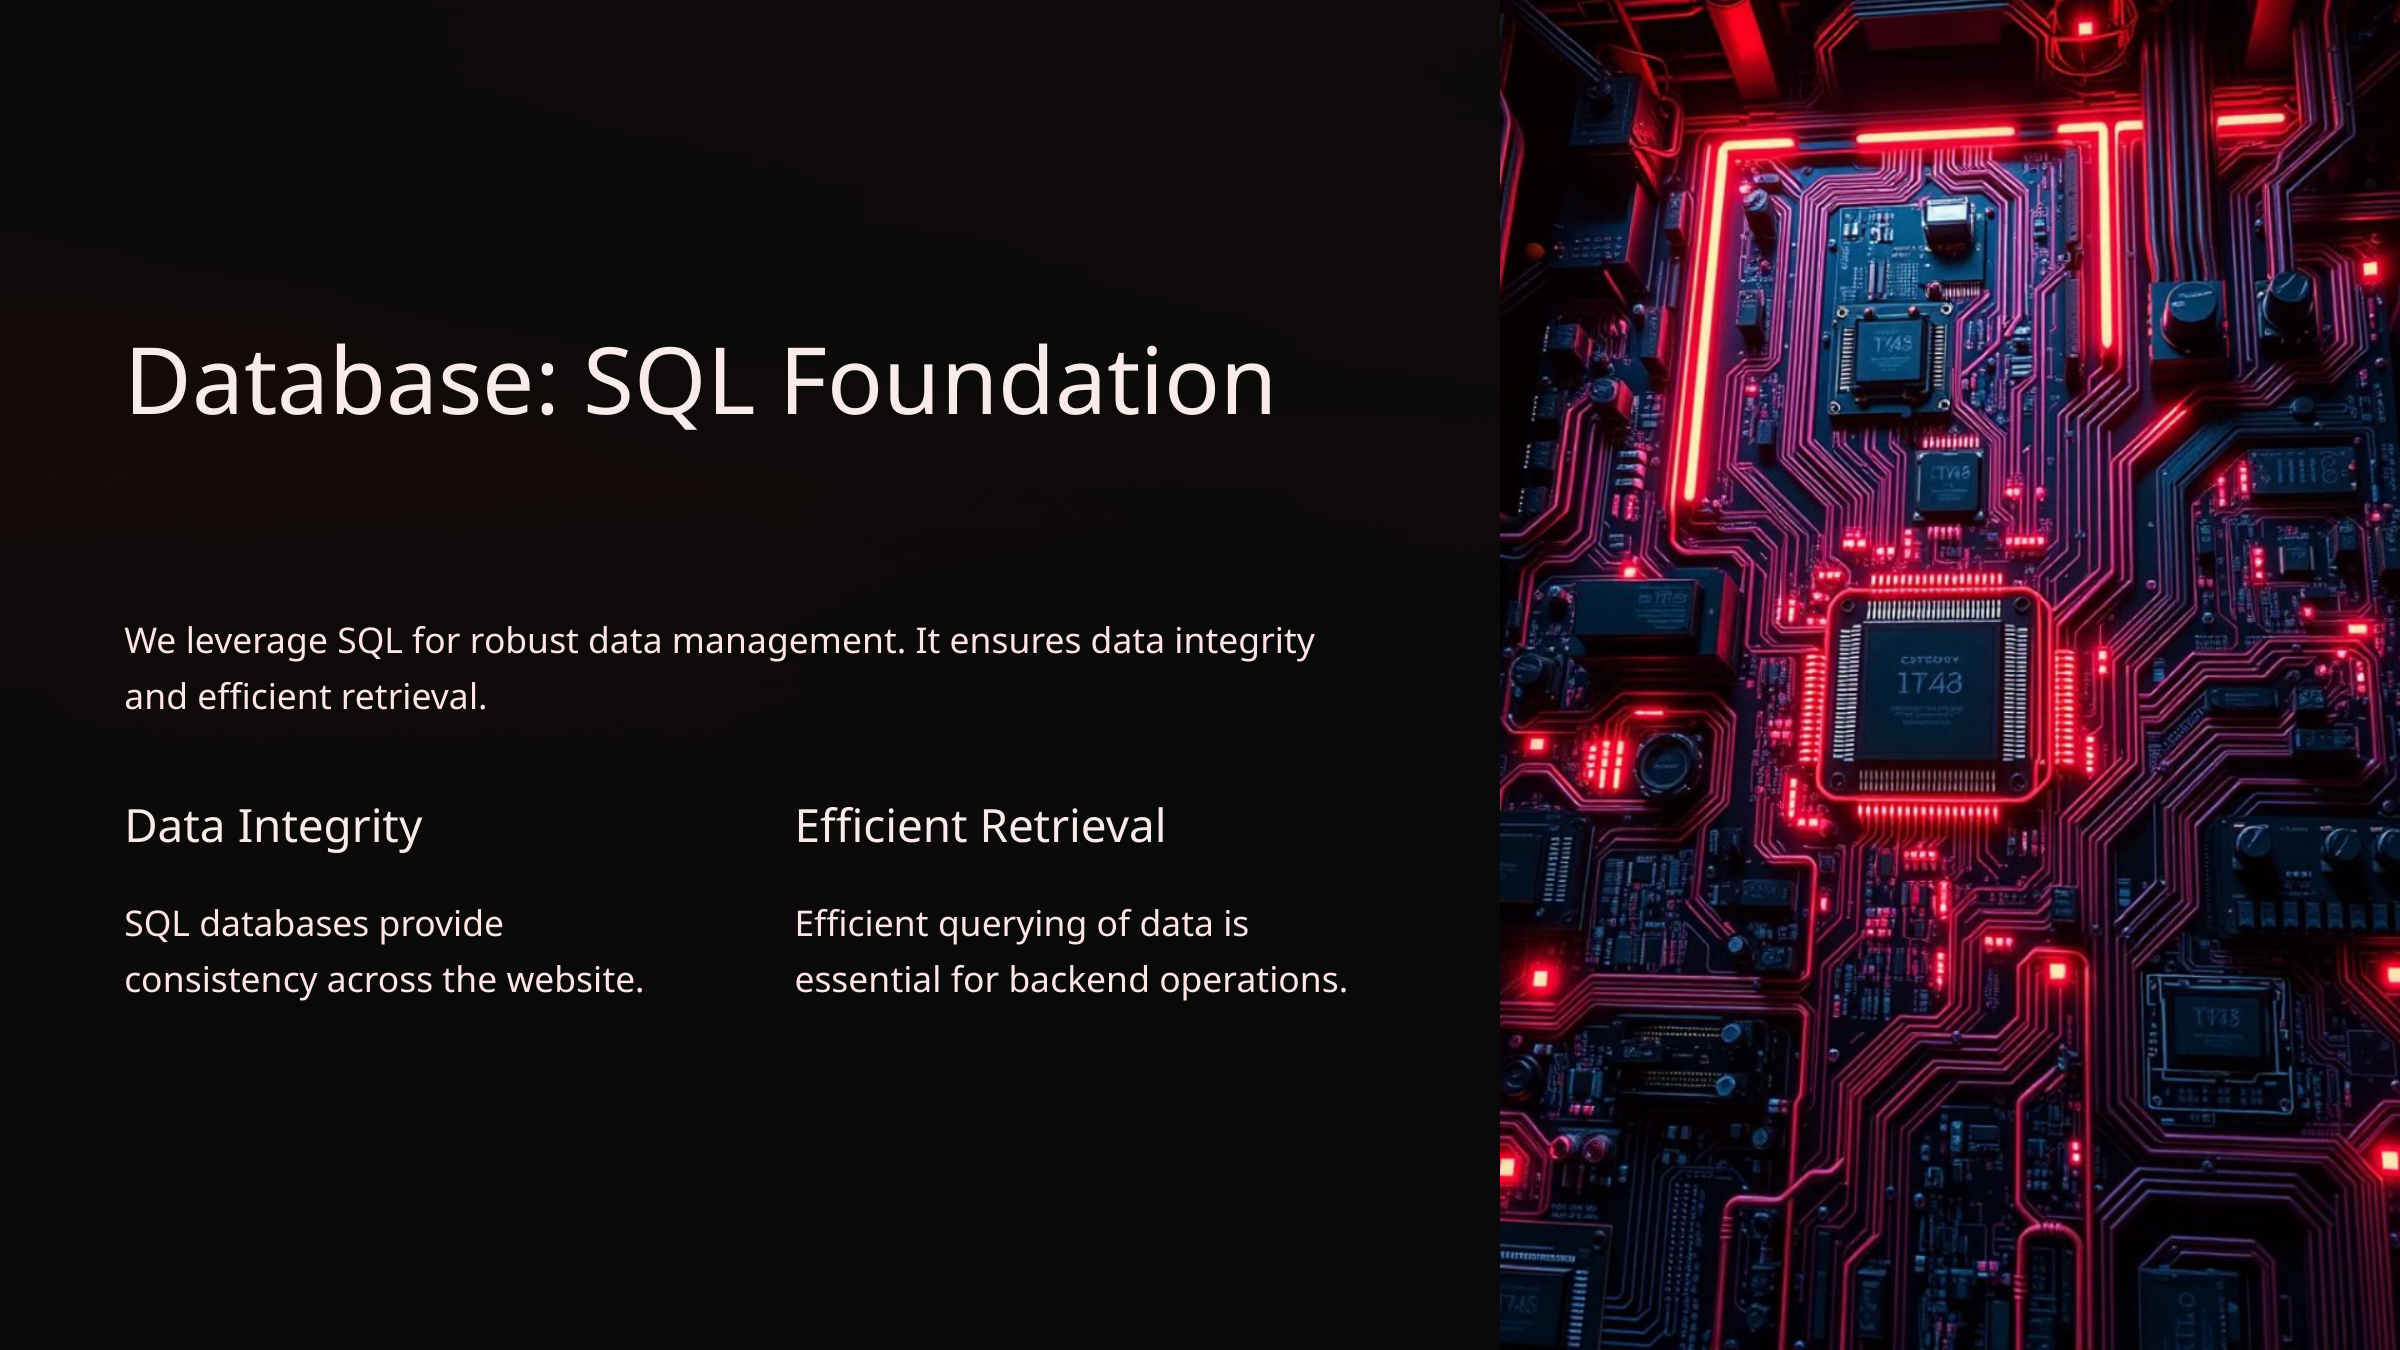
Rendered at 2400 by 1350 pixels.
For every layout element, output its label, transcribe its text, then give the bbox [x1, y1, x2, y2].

text_box We leverage SQL for robust data management. It ensures data integrity and efficient retrieval. [124, 604, 1376, 718]
picture [1499, 0, 2400, 1350]
text_box Efficient Retrieval [794, 793, 1299, 852]
text_box Efficient querying of data is essential for backend operations. [794, 887, 1377, 1001]
text_box Database: SQL Foundation [124, 316, 1376, 551]
text_box Data Integrity [124, 793, 592, 852]
text_box SQL databases provide consistency across the website. [124, 887, 707, 1001]
